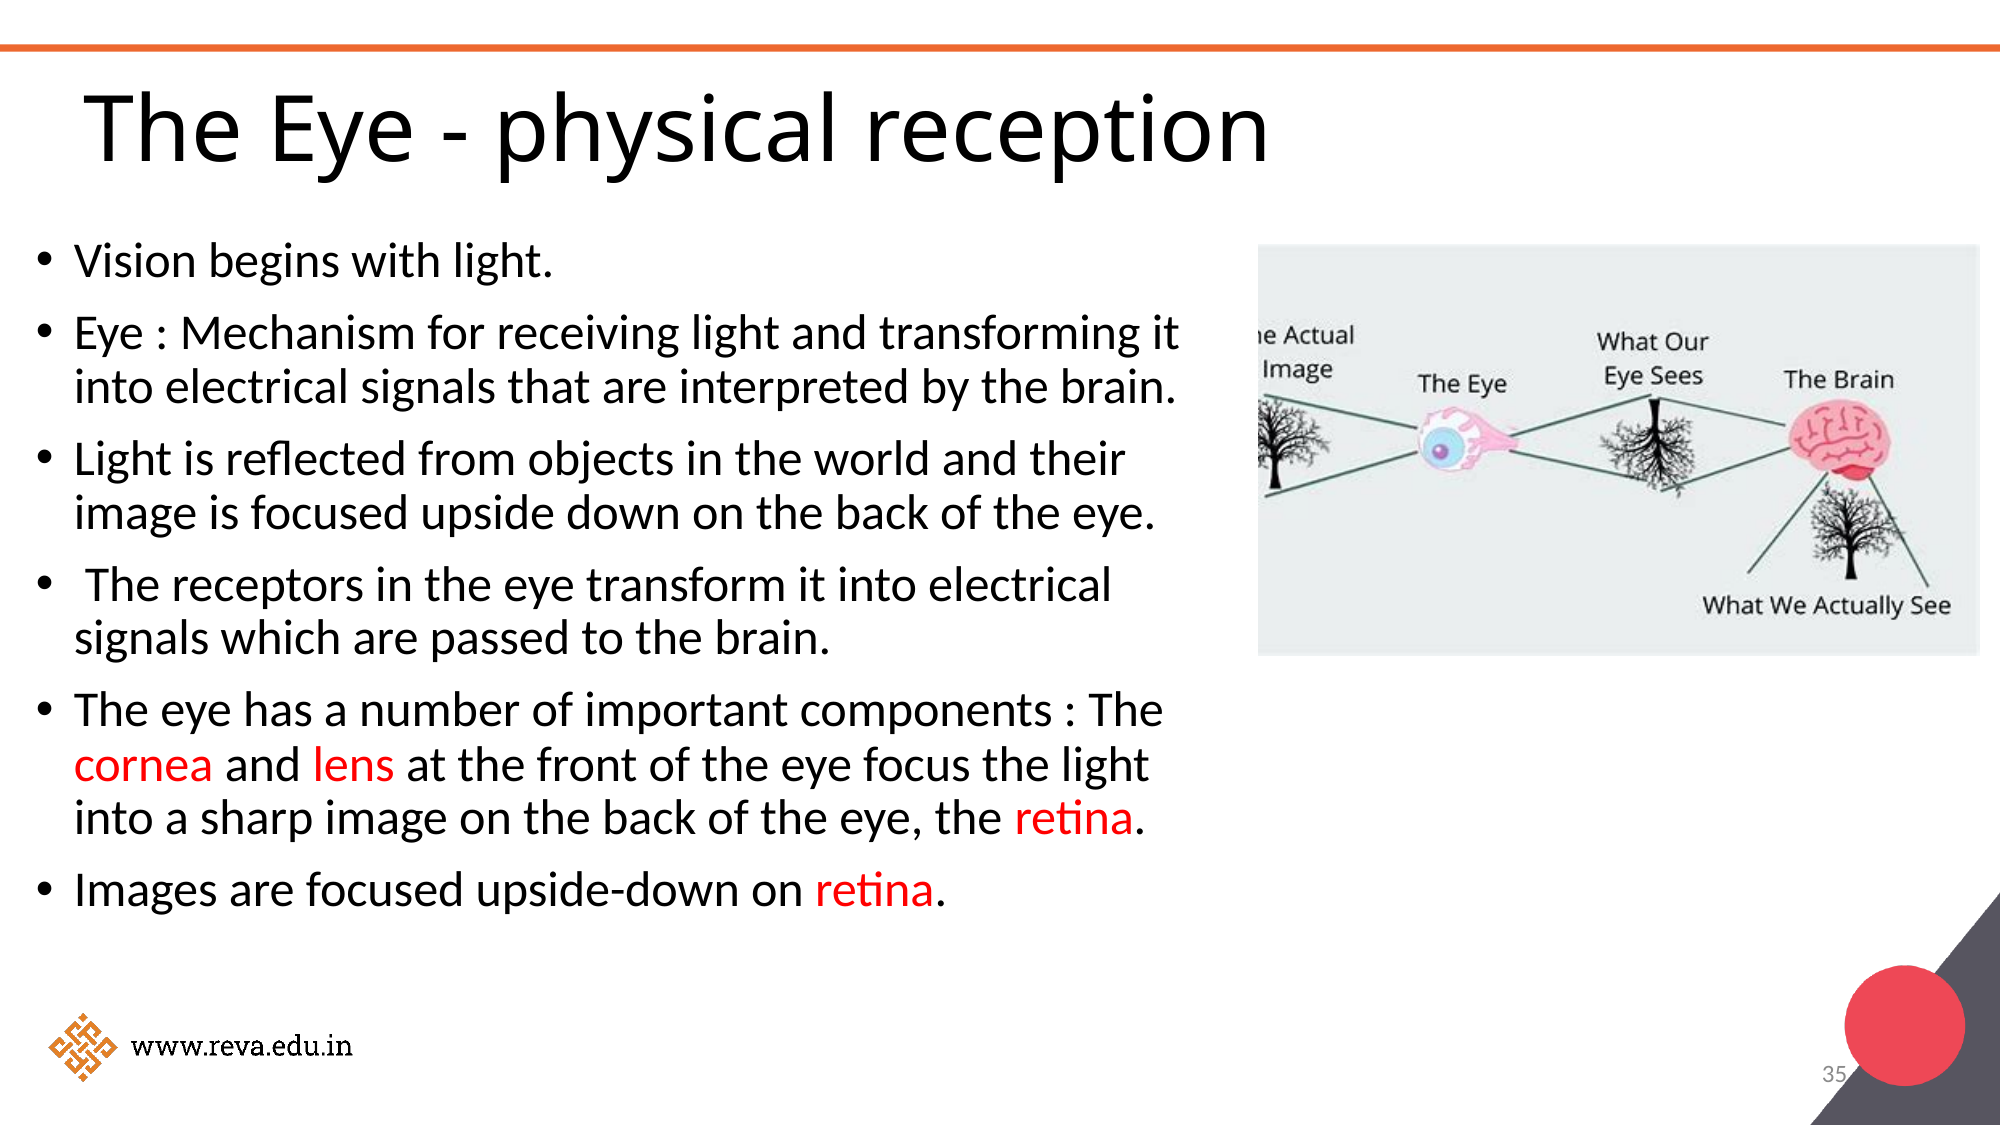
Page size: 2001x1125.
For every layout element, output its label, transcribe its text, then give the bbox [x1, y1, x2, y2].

list Vision begins with light. Eye : Mechanism for receiving light and transforming it into electrical signals that are interpreted by the brain. Light is reflected from objects in the world and their image is focused upside down on the back of the eye. The receptors in the eye transform it into electrical signals which are passed to the brain. The eye has a number of important components : The cornea and lens at the front of the eye focus the light into a sharp image on the back of the eye, the retina. Images are focused upside-down on retina. [20, 226, 1222, 941]
picture [31, 1003, 366, 1092]
picture [1258, 244, 1980, 656]
picture [1801, 882, 2000, 1125]
title The Eye - physical reception [69, 48, 1794, 216]
slide_number 35 [1412, 1042, 1863, 1103]
